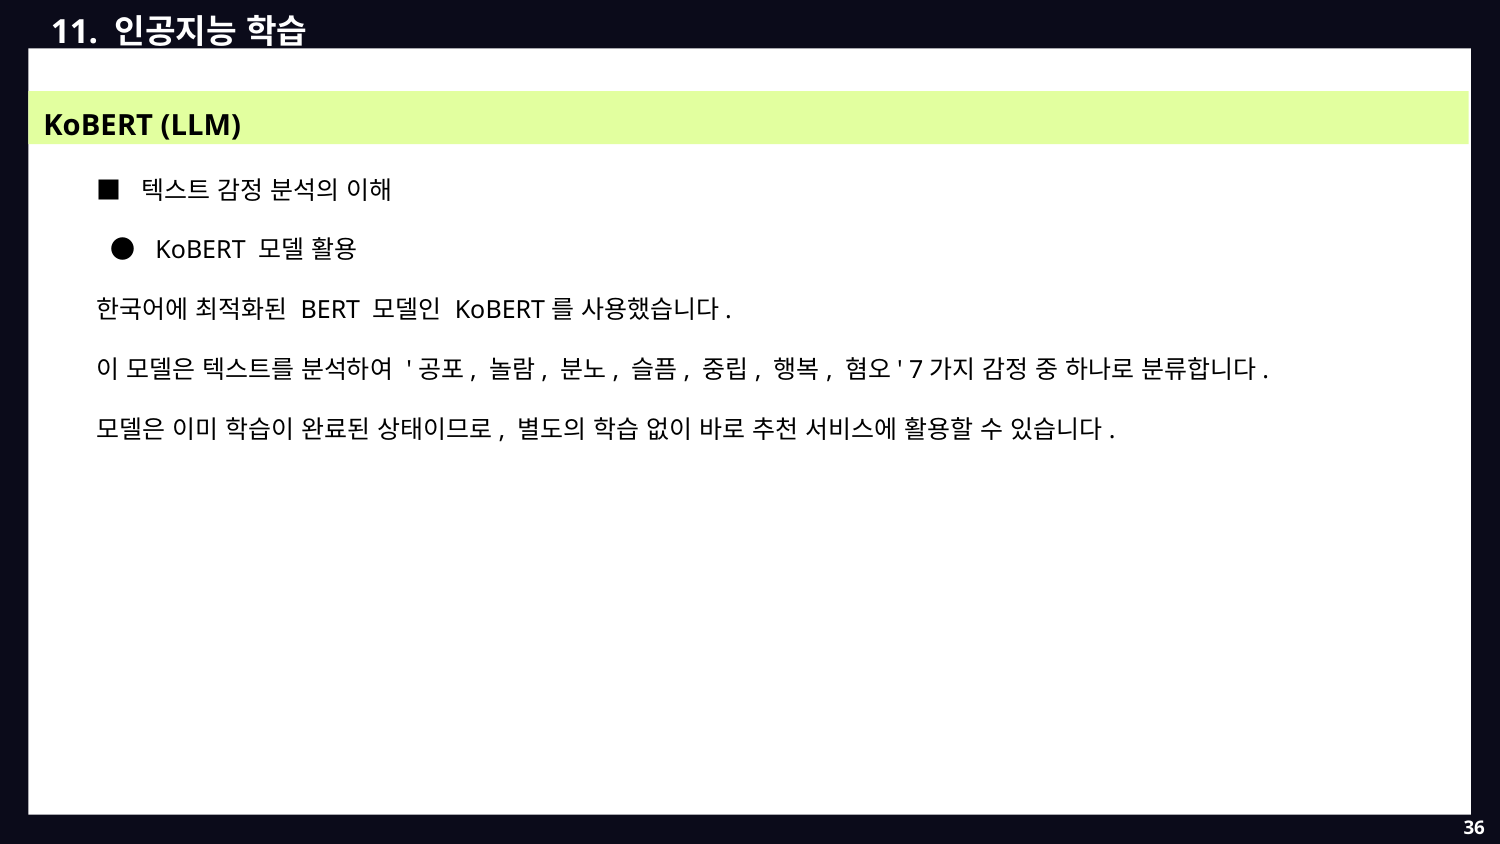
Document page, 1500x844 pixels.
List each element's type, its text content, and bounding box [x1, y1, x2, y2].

slide_number 36 [1410, 795, 1500, 844]
text_box 11. 인공지능 학습 [24, 0, 1476, 49]
text_box KoBERT (LLM) [28, 91, 1469, 145]
title ■ 텍스트 감정 분석의 이해 ● KoBERT 모델 활용 한국어에 최적화된 BERT 모델인 KoBERT를 사용했습니다. 이 모델은 텍스트를 분석하여 '공포, 놀람, 분노, 슬픔, 중립, 행복, 혐오' 7가지 감정 중 하나로 분류합니다. 모델은 이미 학습이 완료된 상태이므로, 별도의 학습 없이 바로 추천 서비스에 활용할 수 있습니다. [62, 156, 1435, 462]
